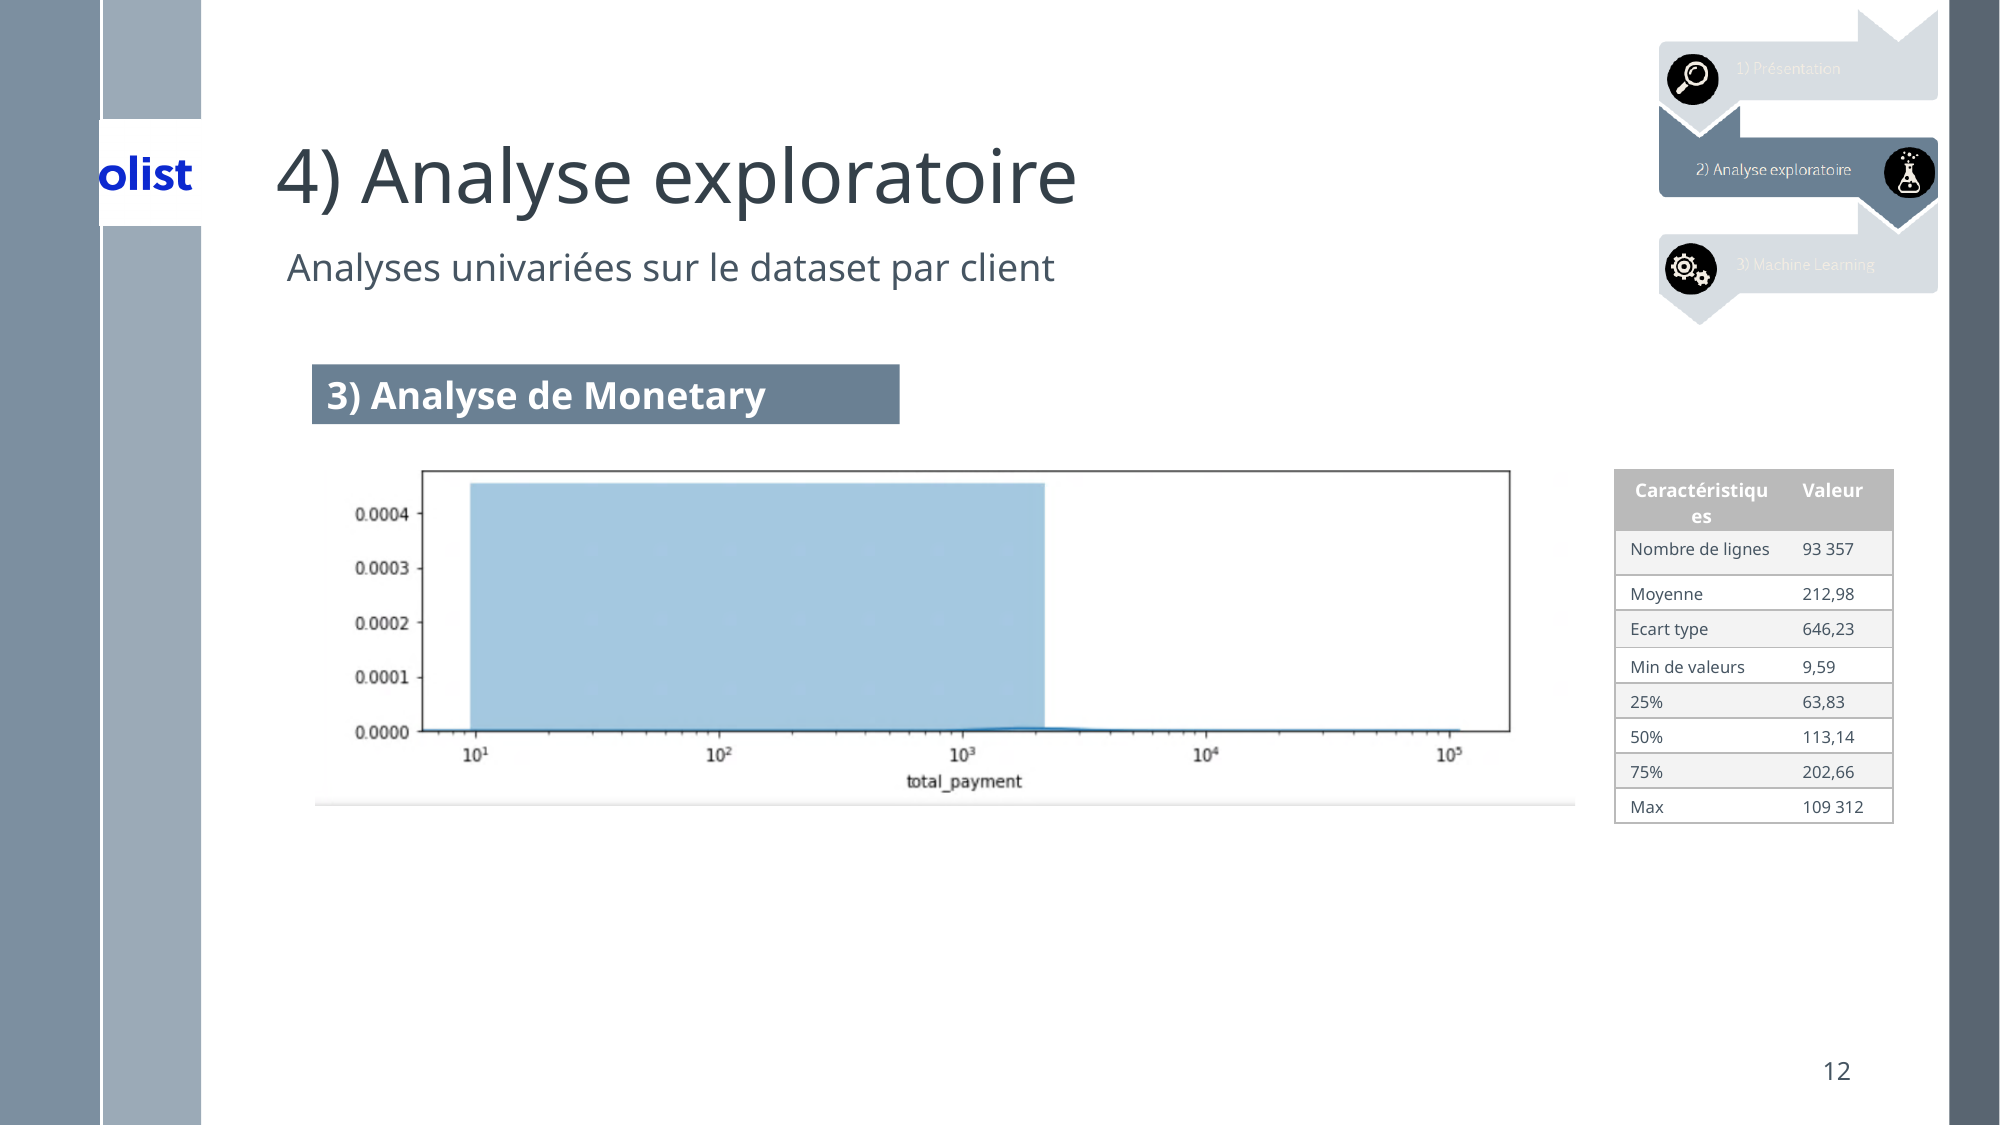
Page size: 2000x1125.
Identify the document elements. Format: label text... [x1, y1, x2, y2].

table_cell 202,66 [1788, 754, 1892, 787]
table_cell 113,14 [1788, 719, 1892, 752]
table_cell Min de valeurs [1616, 648, 1788, 682]
table_cell 646,23 [1788, 611, 1892, 647]
picture [1659, 9, 1938, 325]
table_cell Ecart type [1616, 611, 1788, 647]
table_cell 93 357 [1788, 531, 1892, 574]
table_cell 25% [1616, 684, 1788, 717]
text_box 3) Analyse de Monetary [312, 364, 900, 425]
table_cell 212,98 [1788, 576, 1892, 609]
table_header Valeur [1788, 471, 1892, 529]
text_box Analyses univariées sur le dataset par client [272, 236, 1272, 296]
table_cell Max [1616, 789, 1788, 822]
table_header Caractéristiques [1616, 471, 1788, 529]
table_cell 9,59 [1788, 648, 1892, 682]
table_cell 75% [1616, 754, 1788, 787]
table_cell 63,83 [1788, 684, 1892, 717]
table_cell 109 312 [1788, 789, 1892, 822]
slide_number 12 [1766, 1042, 1867, 1103]
table_cell 50% [1616, 719, 1788, 752]
table_cell Nombre de lignes [1616, 531, 1788, 574]
picture [99, 120, 202, 226]
table_cell Moyenne [1616, 576, 1788, 609]
title 4) Analyse exploratoire [261, 24, 1659, 228]
picture [315, 469, 1576, 806]
